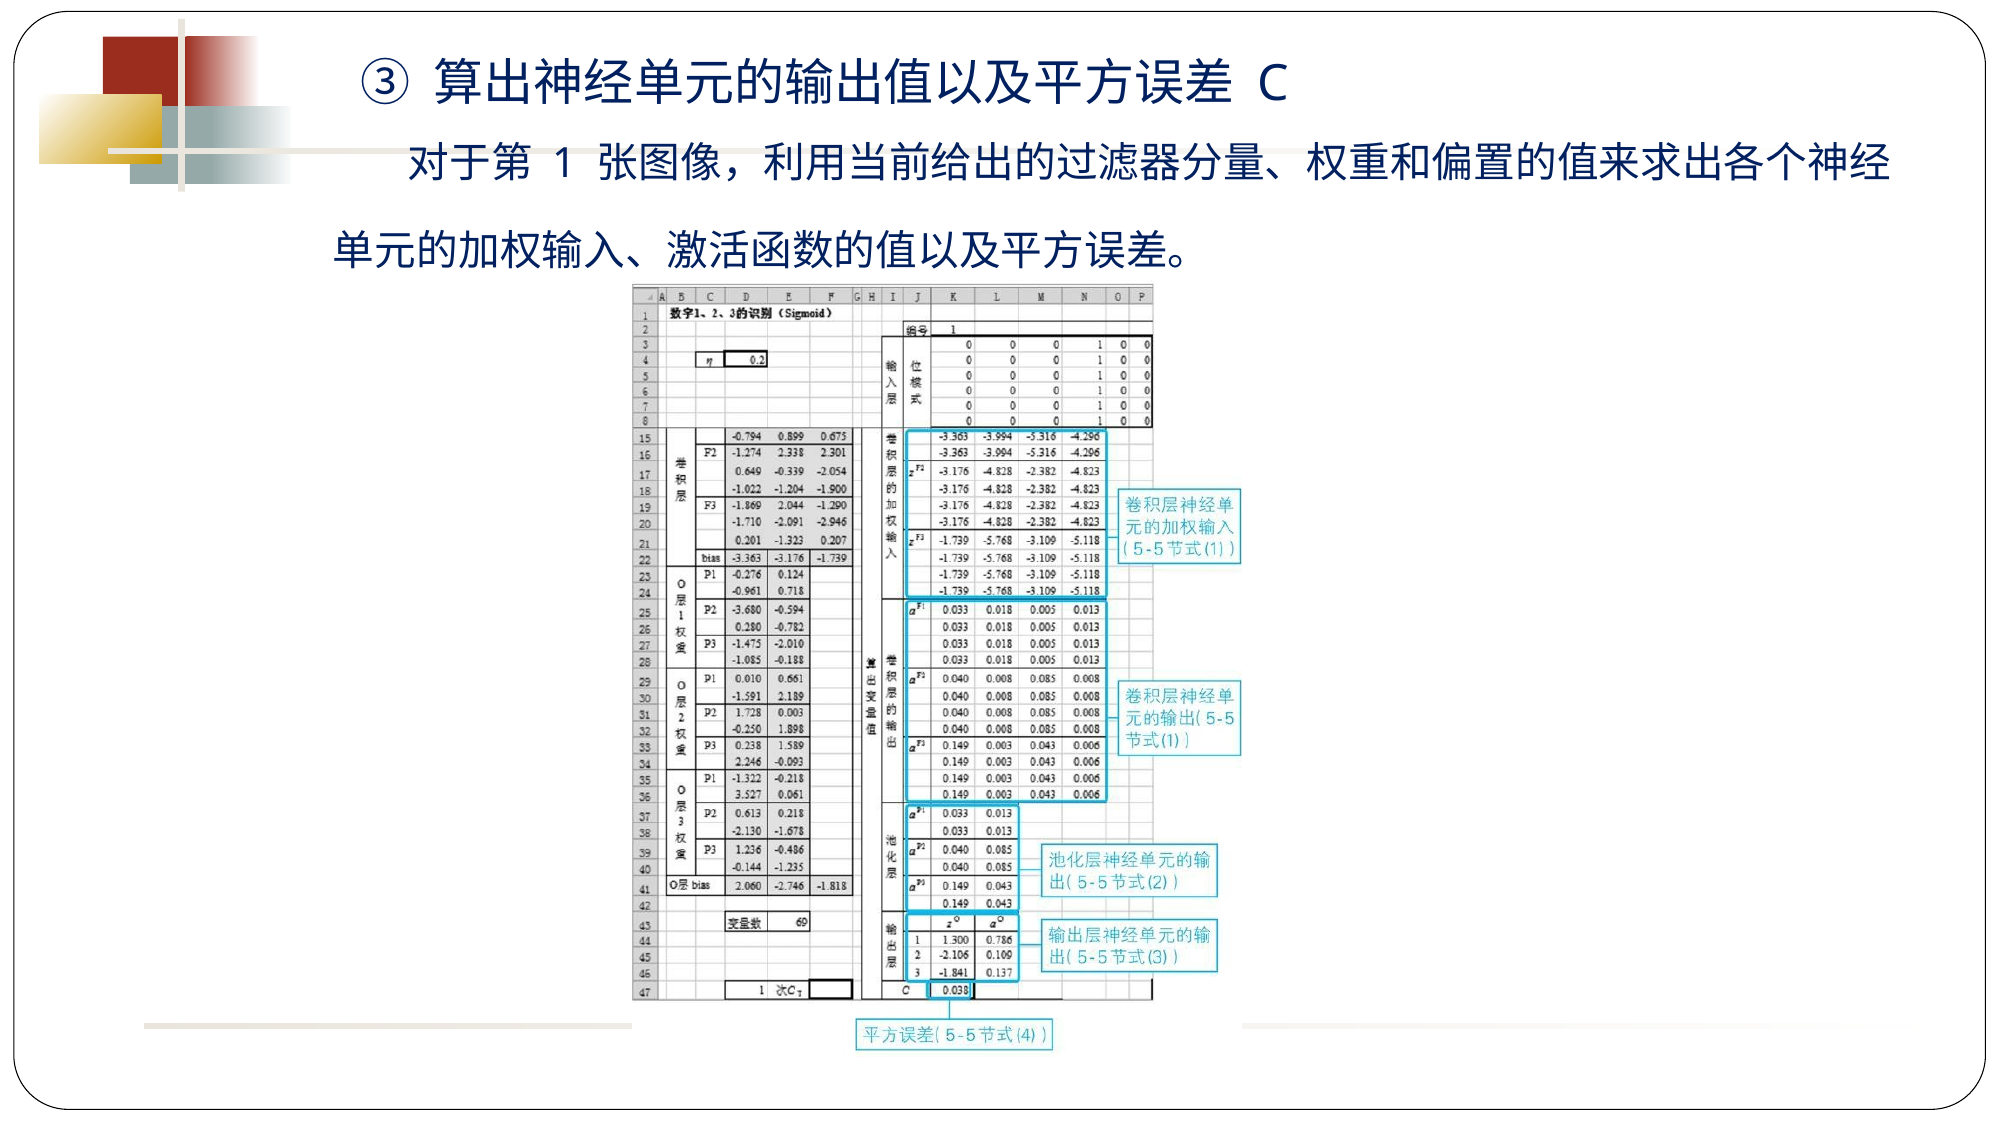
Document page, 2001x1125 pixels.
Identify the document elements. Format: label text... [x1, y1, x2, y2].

picture [632, 280, 1243, 1057]
text_box ③ 算出神经单元的输出值以及平方误差 C 对于第 1 张图像，利用当前给出的过滤器分量、权重和偏置的值来求出各个神经单元的加权输入、激活函数的值以及平方误差。 [318, 13, 1946, 283]
